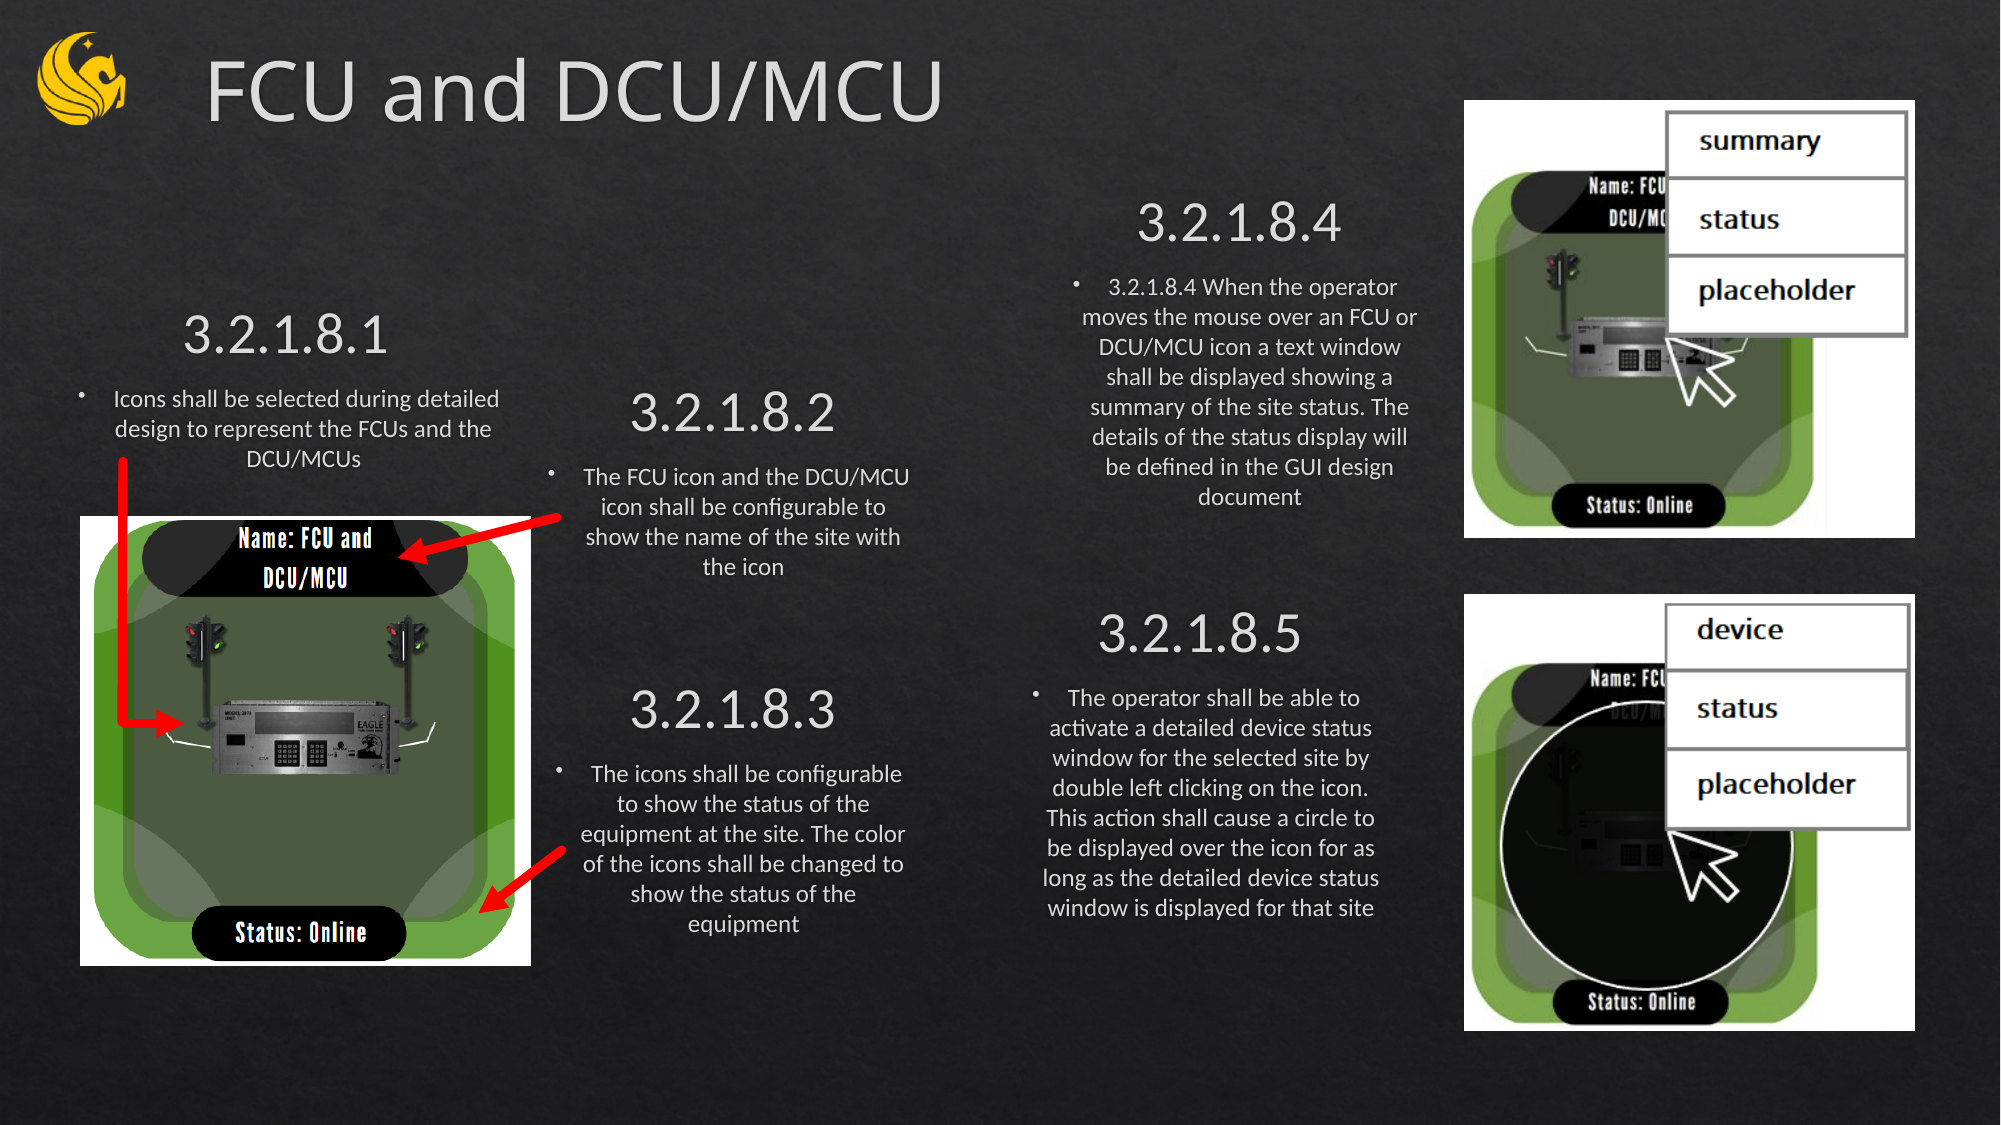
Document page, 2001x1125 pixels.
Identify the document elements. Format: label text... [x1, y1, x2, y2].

text_box 3.2.1.8.5 The operator shall be able to activate a detailed device status window for the selected site by double left clicking on the icon. This action shall cause a circle to be displayed over the icon for as long as the detailed device status window is displayed for that site [999, 586, 1395, 966]
text_box FCU and DCU/MCU [150, 8, 1000, 169]
text_box 3.2.1.8.1 Icons shall be selected during detailed design to represent the FCUs and the DCU/MCUs [59, 287, 520, 516]
picture [79, 516, 531, 966]
text_box 3.2.1.8.3 The icons shall be configurable to show the status of the equipment at the site. The color of the icons shall be changed to show the status of the equipment [538, 662, 928, 966]
picture [1464, 100, 1916, 538]
picture [1464, 594, 1916, 1031]
text_box 3.2.1.8.4 3.2.1.8.4 When the operator moves the mouse over an FCU or DCU/MCU icon a text window shall be displayed showing a summary of the site status. The details of the status display will be defined in the GUI design document [1038, 175, 1434, 555]
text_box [396, 517, 557, 559]
picture [27, 22, 137, 133]
text_box 3.2.1.8.2 The FCU icon and the DCU/MCU icon shall be configurable to show the name of the site with the icon [531, 365, 928, 594]
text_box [478, 849, 562, 914]
